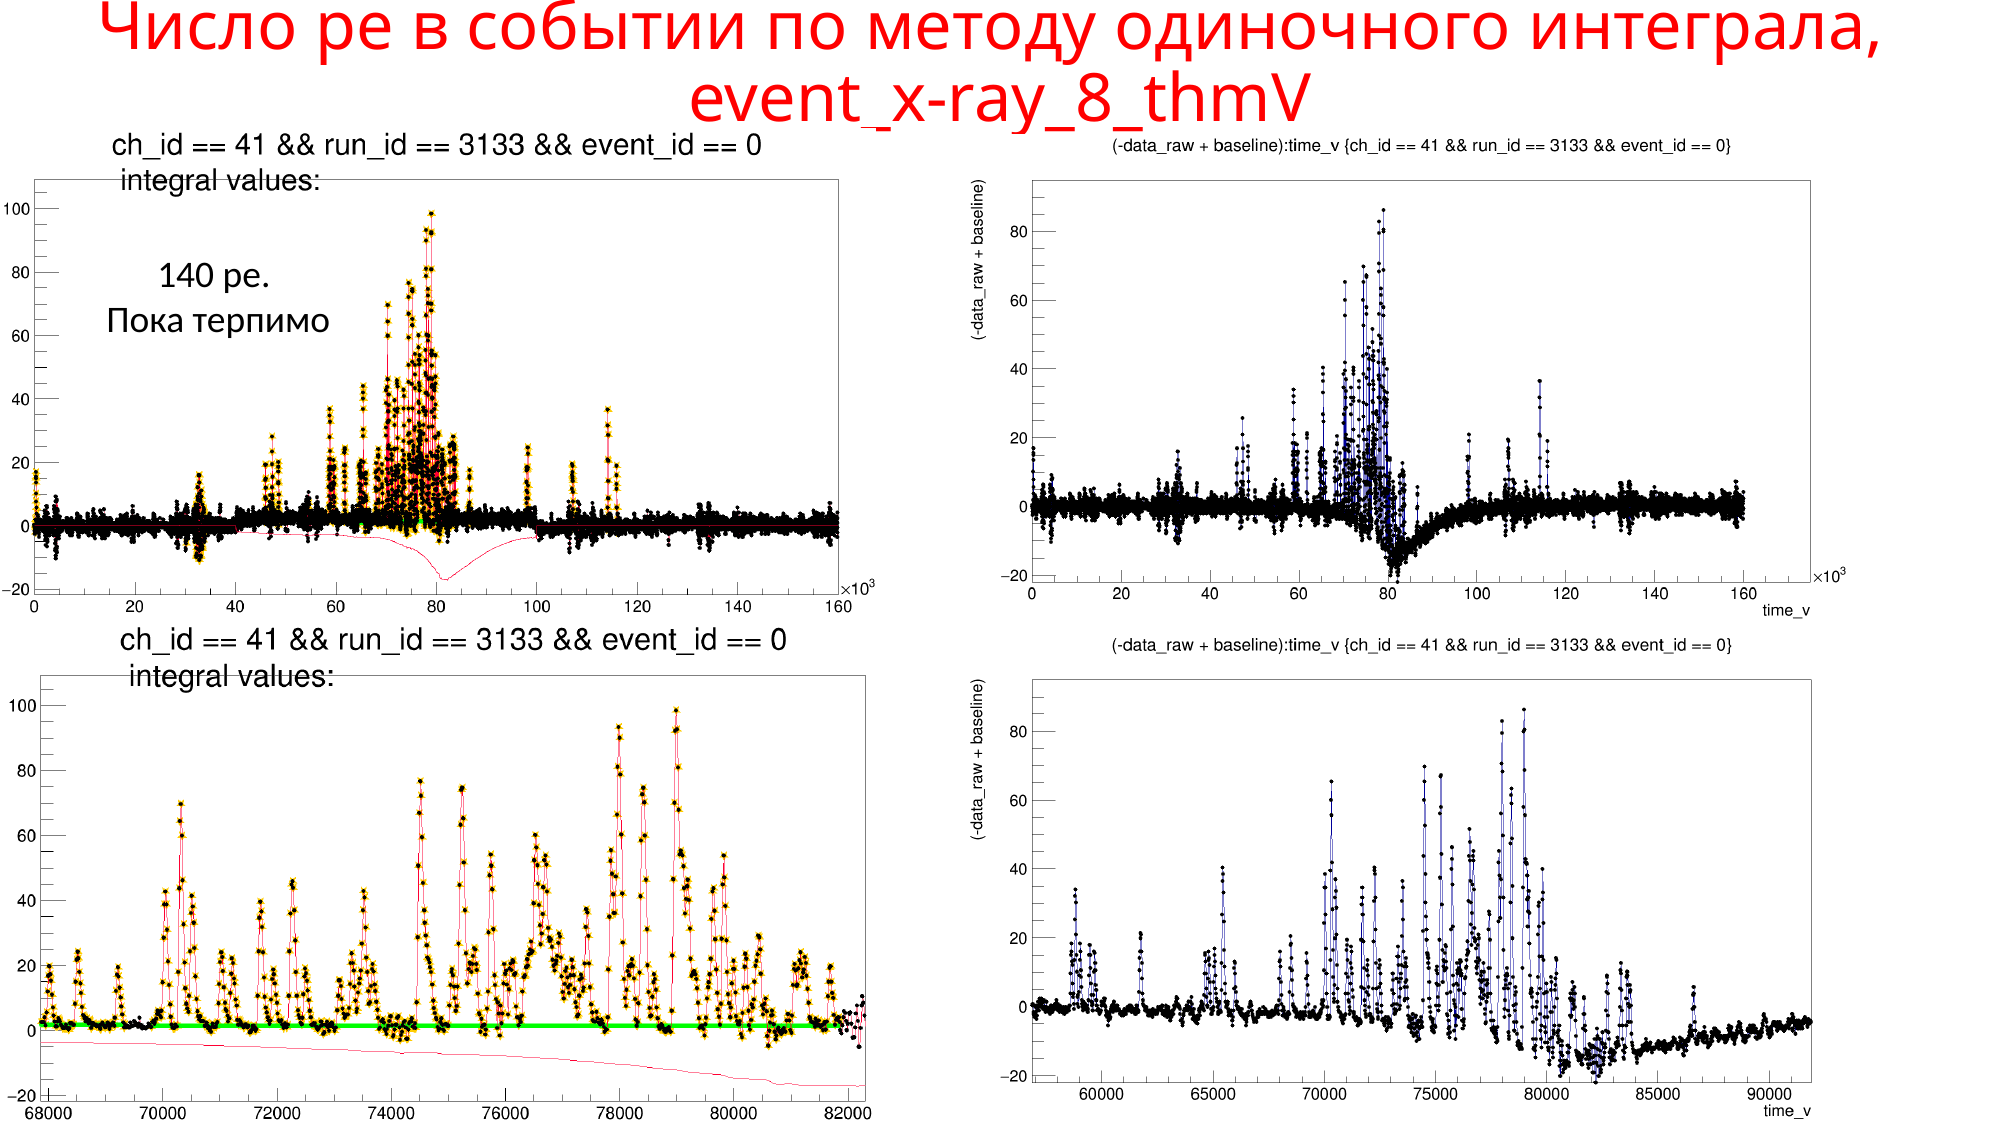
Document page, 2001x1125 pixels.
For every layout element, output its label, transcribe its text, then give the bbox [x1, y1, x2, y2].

title Число pe в событии по методу одиночного интеграла, event_x-ray_8_thmV [0, 0, 2000, 129]
picture [964, 631, 1826, 1125]
picture [964, 134, 1848, 623]
picture [0, 128, 876, 618]
picture [4, 622, 876, 1125]
